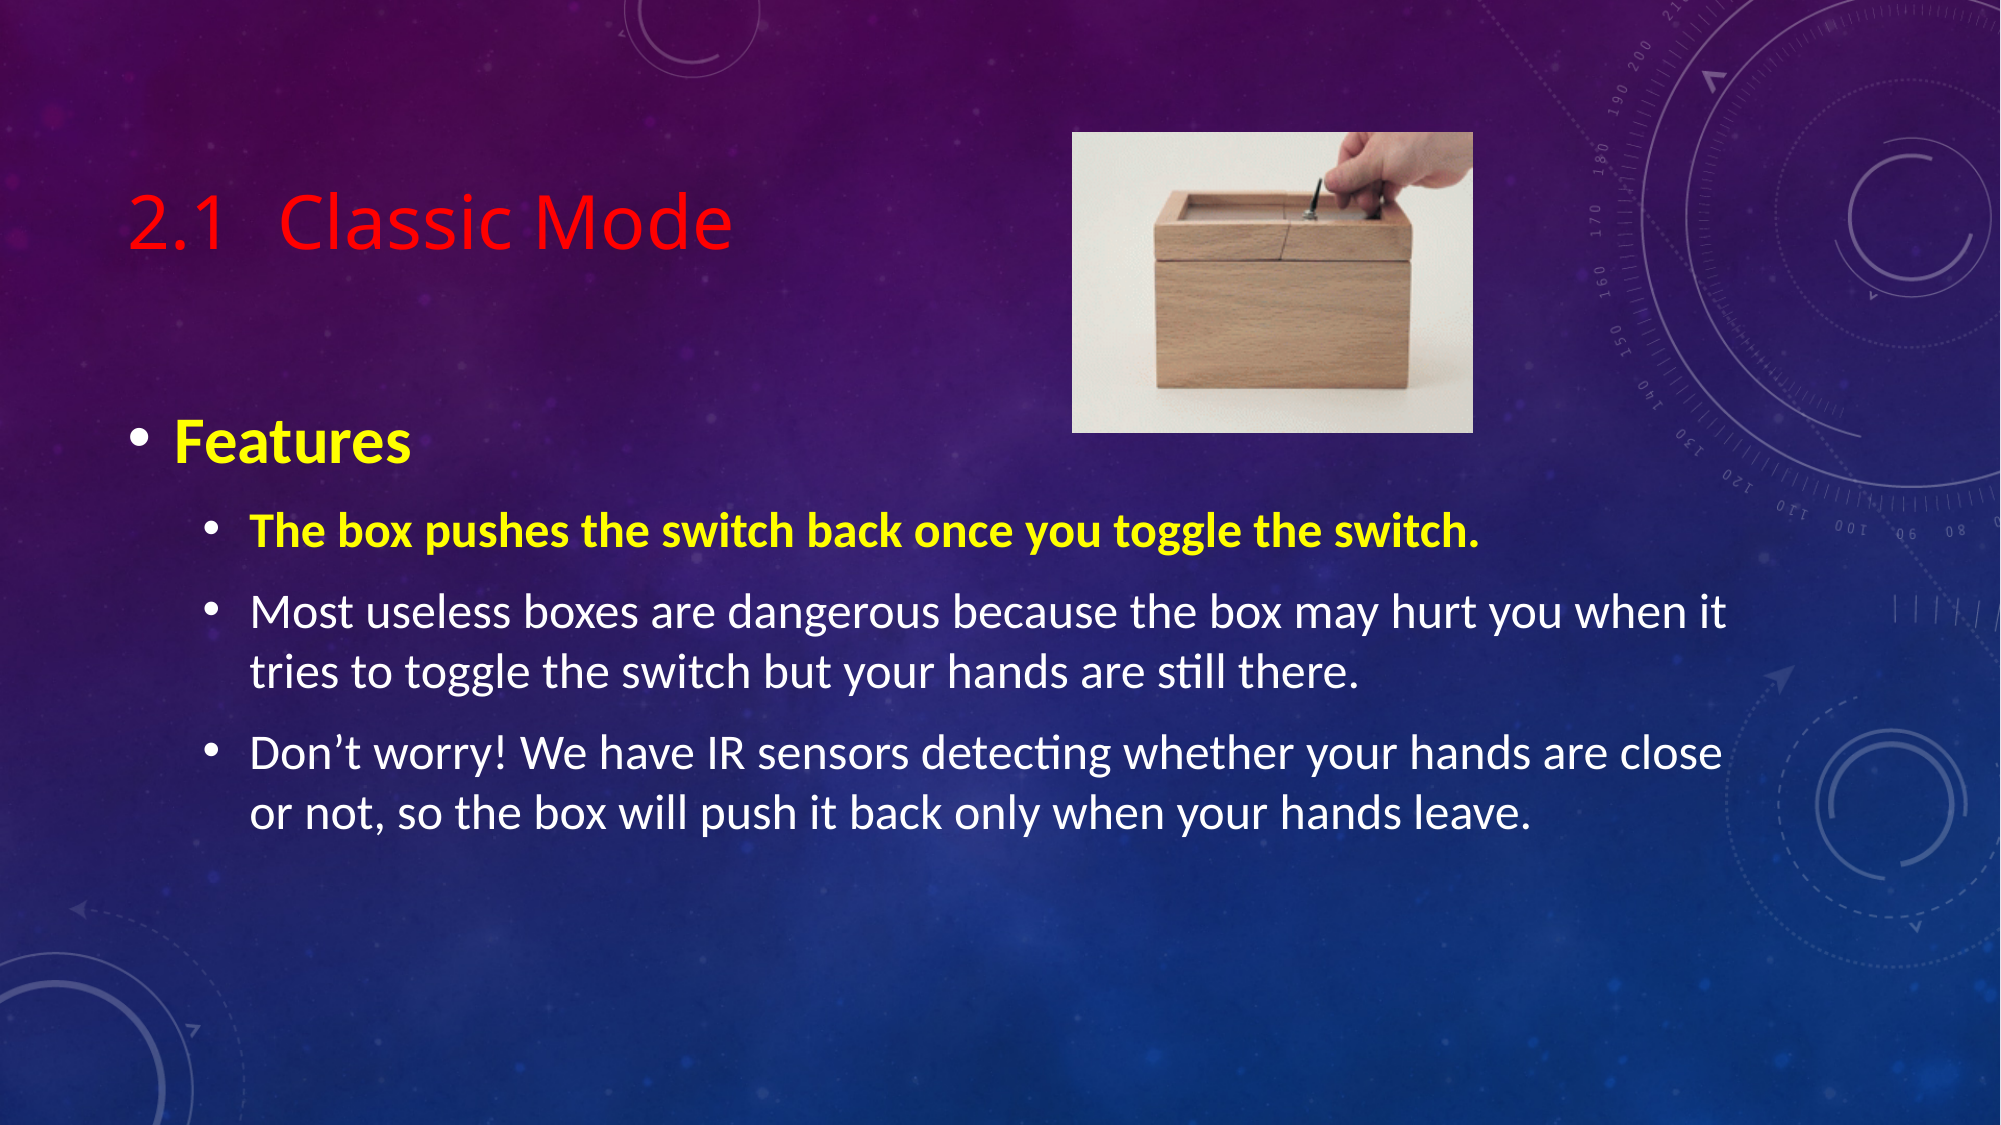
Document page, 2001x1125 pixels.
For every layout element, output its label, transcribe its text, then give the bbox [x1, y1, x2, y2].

list Features The box pushes the switch back once you toggle the switch. Most useless boxes are dangerous because the box may hurt you when it tries to toggle the switch but your hands are still there. Don’t worry! We have IR sensors detecting whether your hands are close or not, so the box will push it back only when your hands leave. [112, 351, 1775, 950]
picture [0, 0, 2001, 1125]
title 2.1 Classic Mode [112, 99, 1775, 339]
